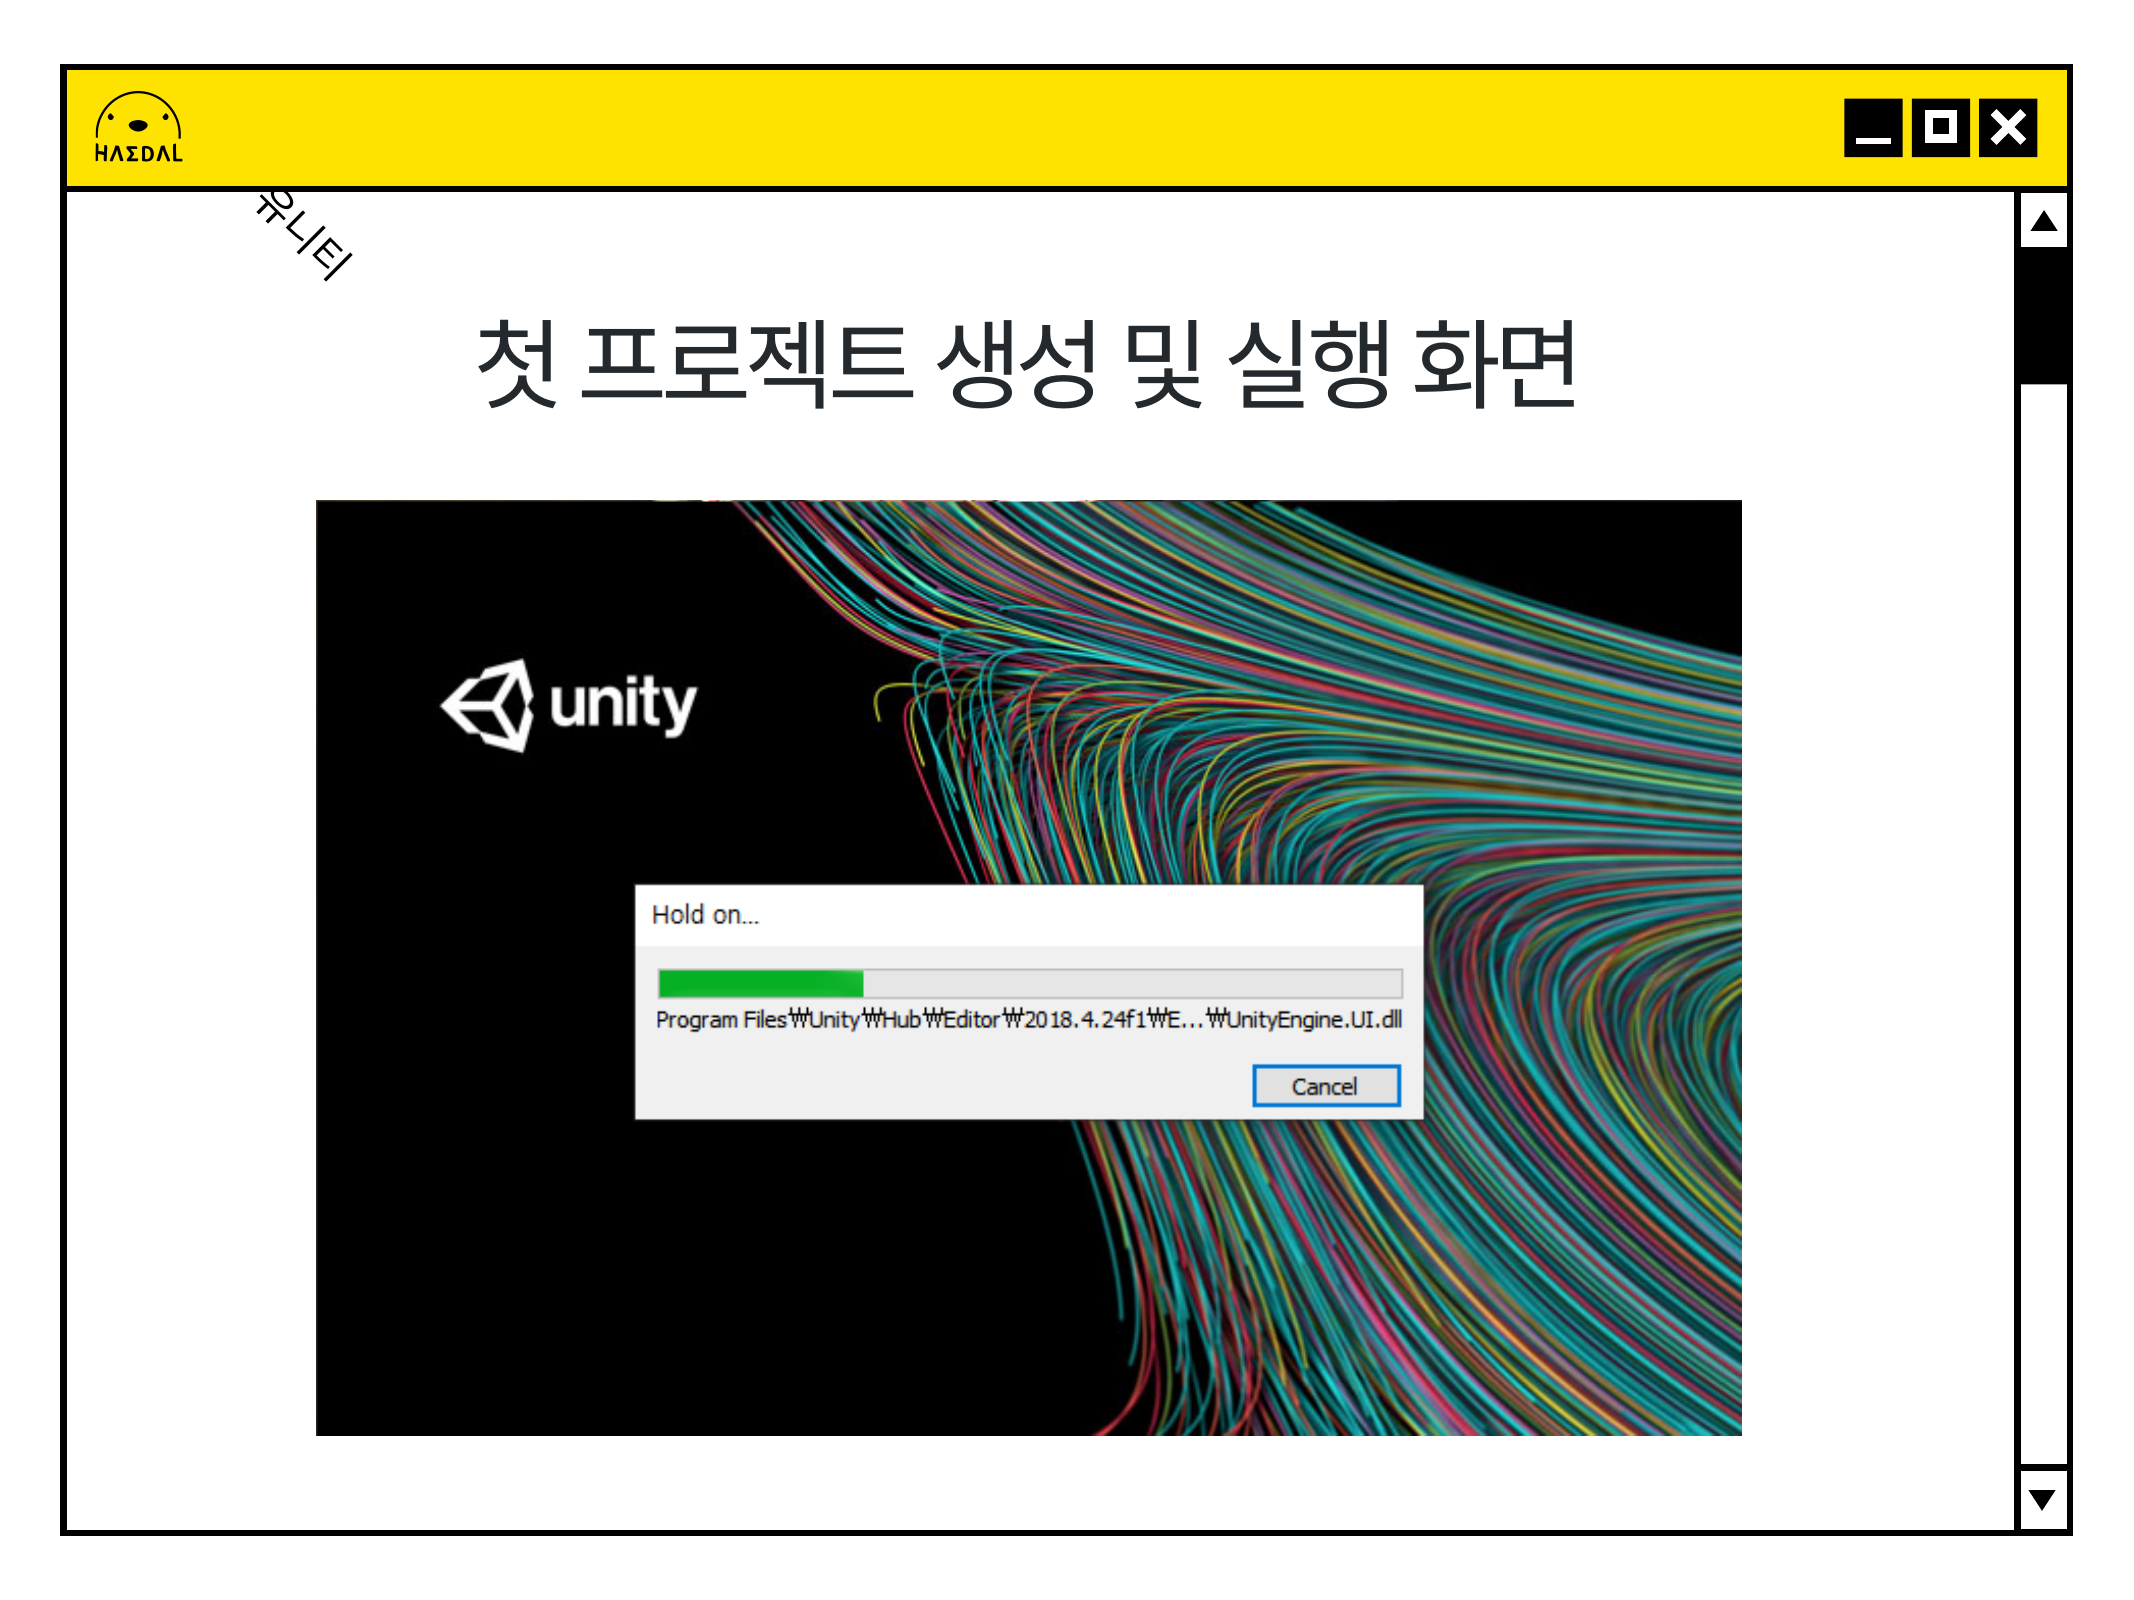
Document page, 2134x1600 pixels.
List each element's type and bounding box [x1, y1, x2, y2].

text_box [63, 66, 2072, 1533]
picture [316, 500, 1742, 1436]
